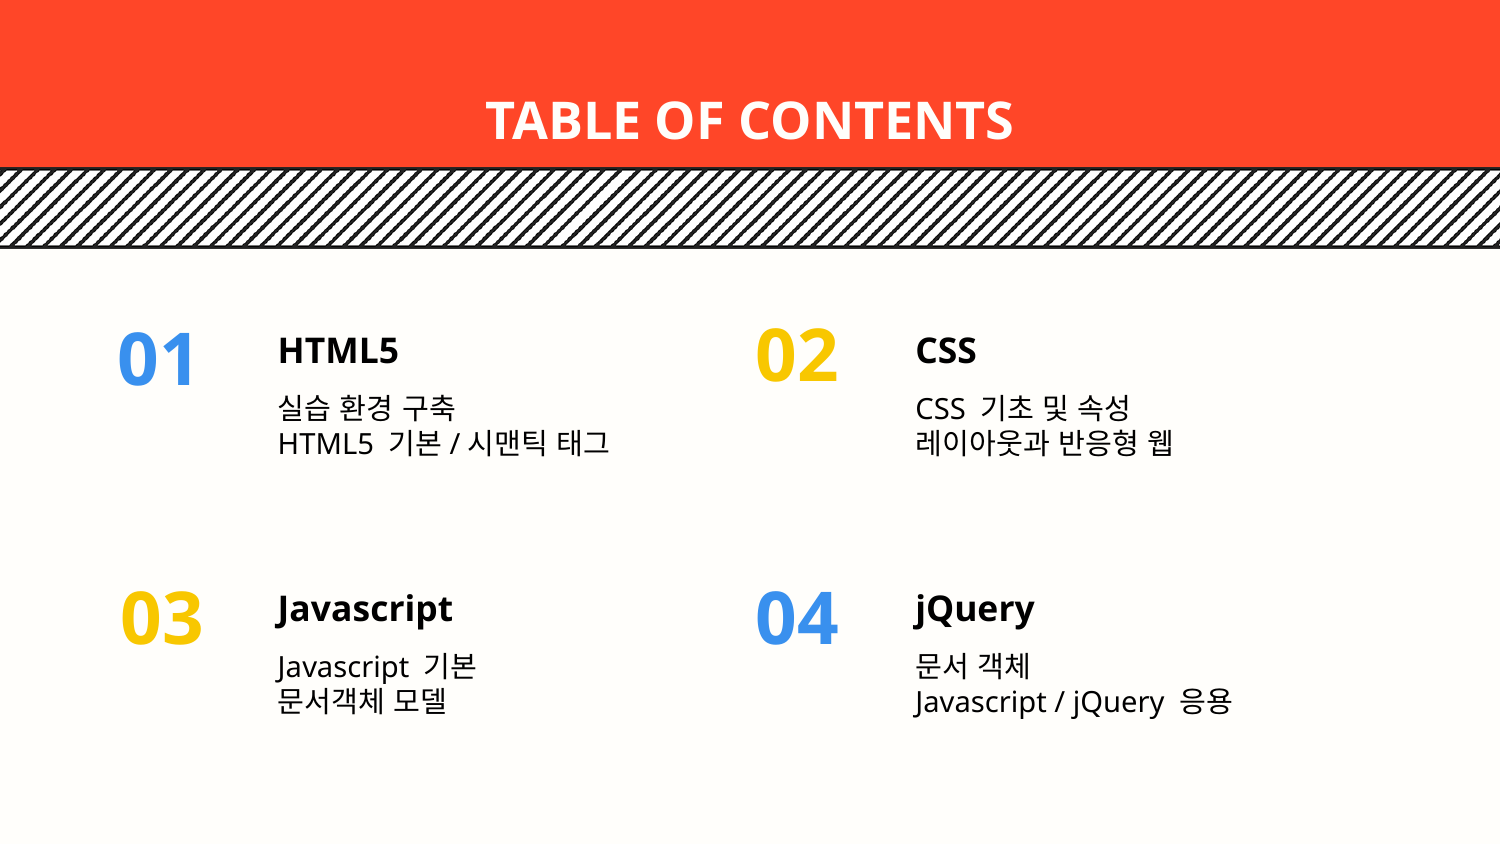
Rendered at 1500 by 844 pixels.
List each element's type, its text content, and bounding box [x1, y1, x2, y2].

title Javascript [262, 582, 706, 633]
title CSS [900, 324, 1364, 375]
subtitle CSS 기초 및 속성 레이아웃과 반응형 웹 [900, 375, 1364, 501]
title 04 [706, 563, 888, 675]
title 01 [68, 304, 251, 416]
title TABLE OF CONTENTS [116, 72, 1383, 167]
subtitle Javascript 기본 문서객체 모델 [262, 633, 727, 758]
title jQuery [900, 582, 1364, 633]
subtitle 실습 환경 구축 HTML5 기본/시맨틱 태그 [262, 375, 727, 501]
subtitle 문서 객체 Javascript / jQuery 응용 [900, 633, 1364, 758]
title HTML5 [262, 324, 706, 375]
title 02 [706, 300, 888, 412]
picture [0, 166, 1500, 249]
title 03 [75, 563, 251, 675]
